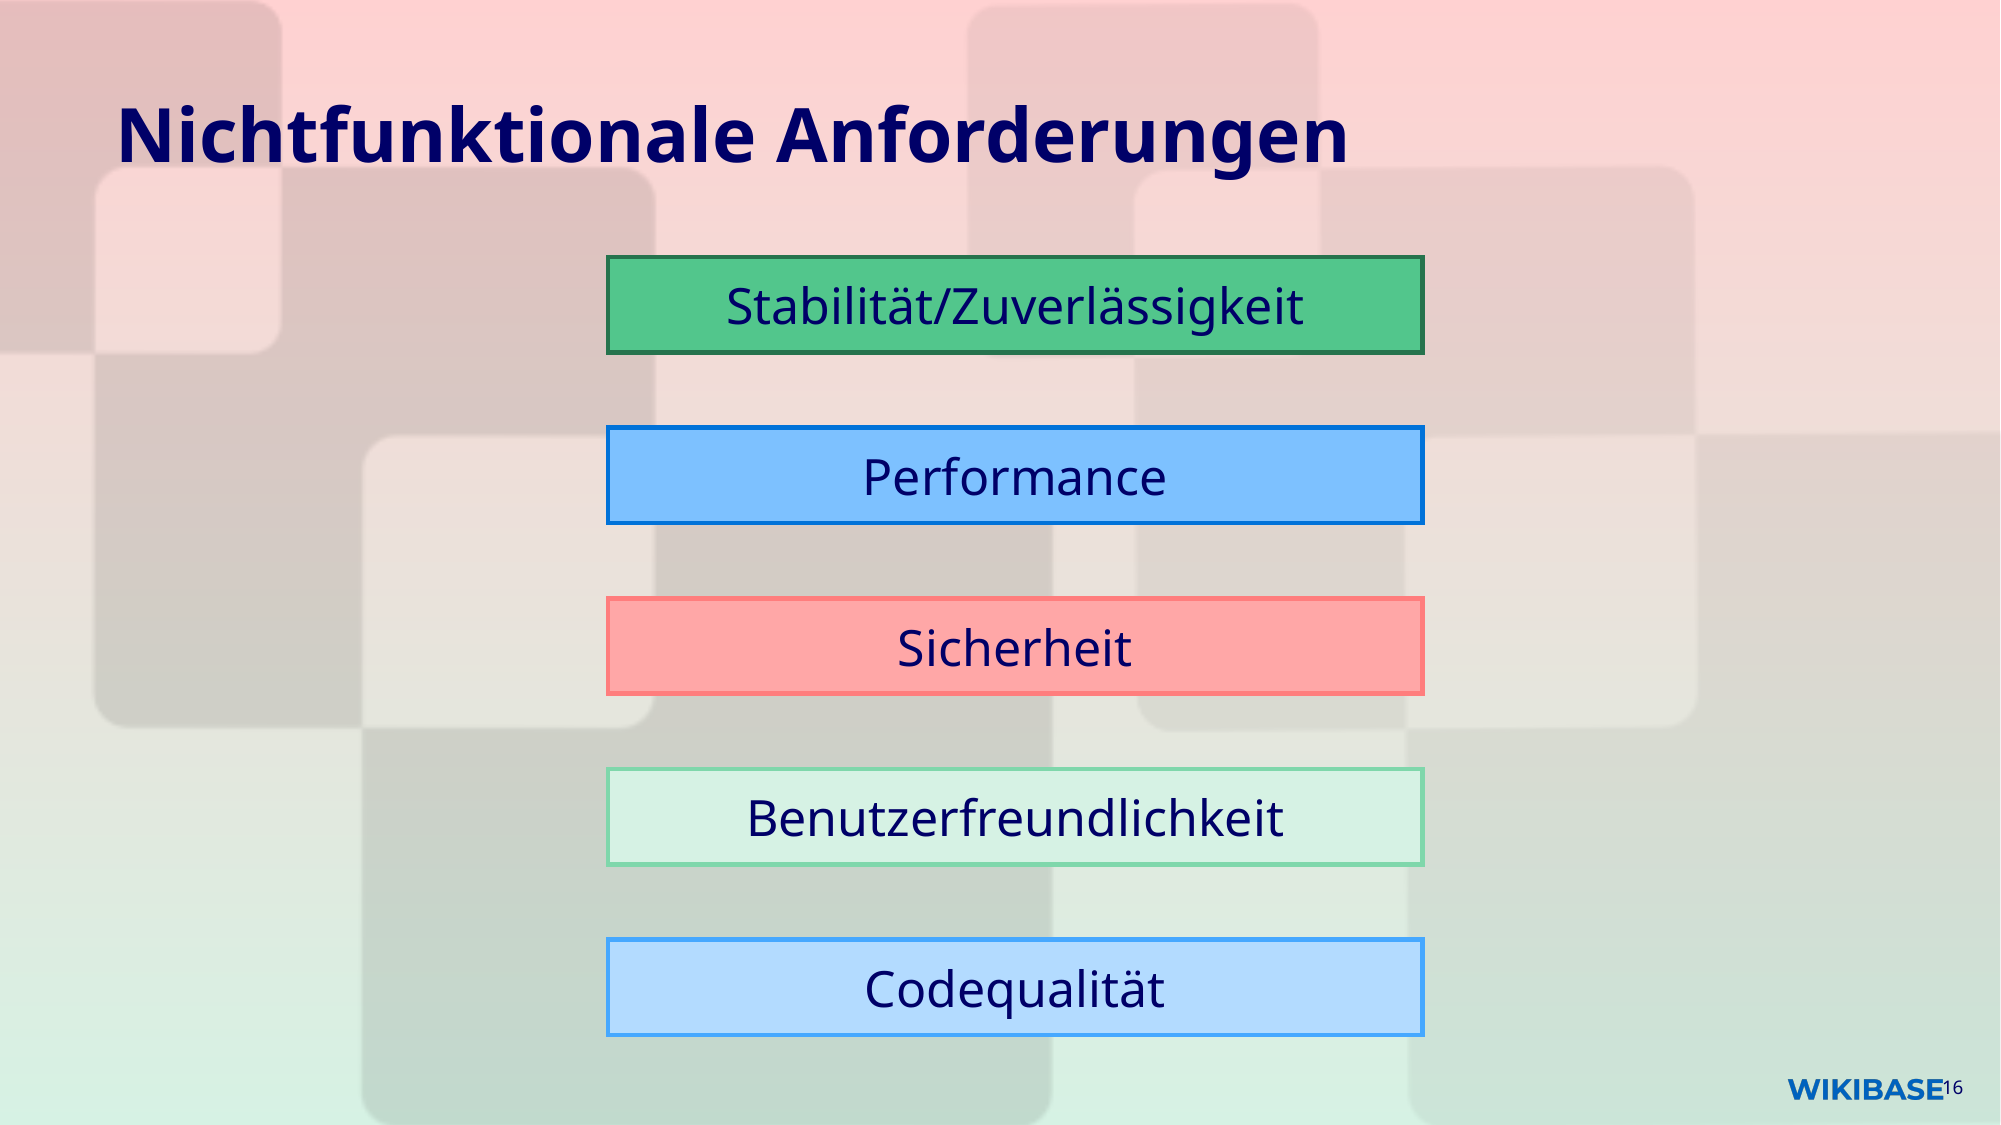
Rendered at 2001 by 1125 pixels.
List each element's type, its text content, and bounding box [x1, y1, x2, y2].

text_box Performance [607, 427, 1424, 524]
slide_number 16 [1908, 1058, 1979, 1119]
text_box Codequalität [607, 939, 1424, 1036]
title Nichtfunktionale Anforderungen [100, 90, 1849, 276]
text_box Benutzerfreundlichkeit [607, 768, 1424, 865]
text_box Stabilität/Zuverlässigkeit [607, 256, 1424, 353]
text_box Sicherheit [607, 597, 1424, 695]
picture [1780, 1072, 1908, 1105]
